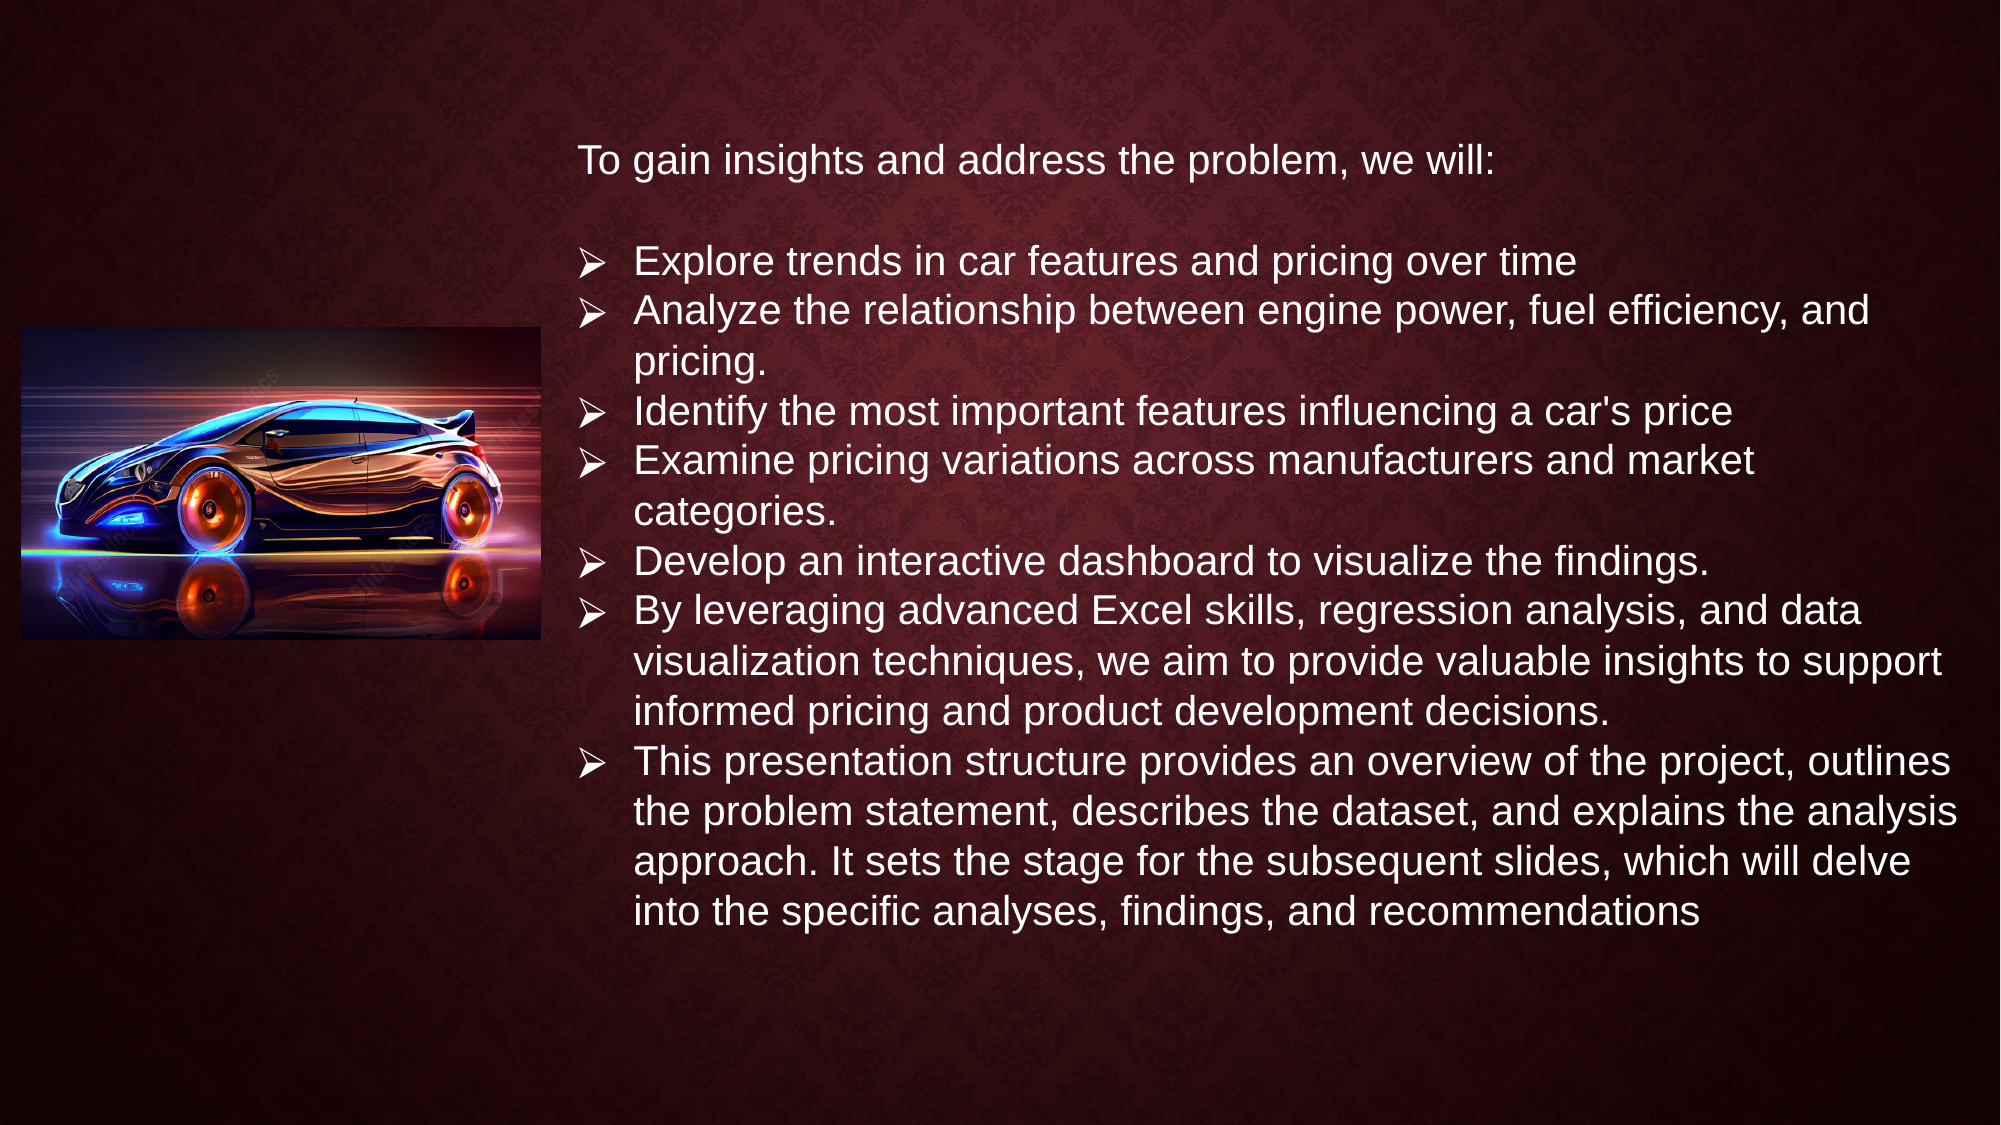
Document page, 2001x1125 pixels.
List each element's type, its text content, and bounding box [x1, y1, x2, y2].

picture [0, 0, 2001, 1125]
text_box To gain insights and address the problem, we will: Explore trends in car features and pricing over time Analyze the relationship between engine power, fuel efficiency, and pricing. Identify the most important features influencing a car's price Examine pricing variations across manufacturers and market categories. Develop an interactive dashboard to visualize the findings. By leveraging advanced Excel skills, regression analysis, and data visualization techniques, we aim to provide valuable insights to support informed pricing and product development decisions. This presentation structure provides an overview of the project, outlines the problem statement, describes the dataset, and explains the analysis approach. It sets the stage for the subsequent slides, which will delve into the specific analyses, findings, and recommendations [562, 125, 1979, 941]
title ANALYSIS APPROACH [325, 72, 2000, 81]
